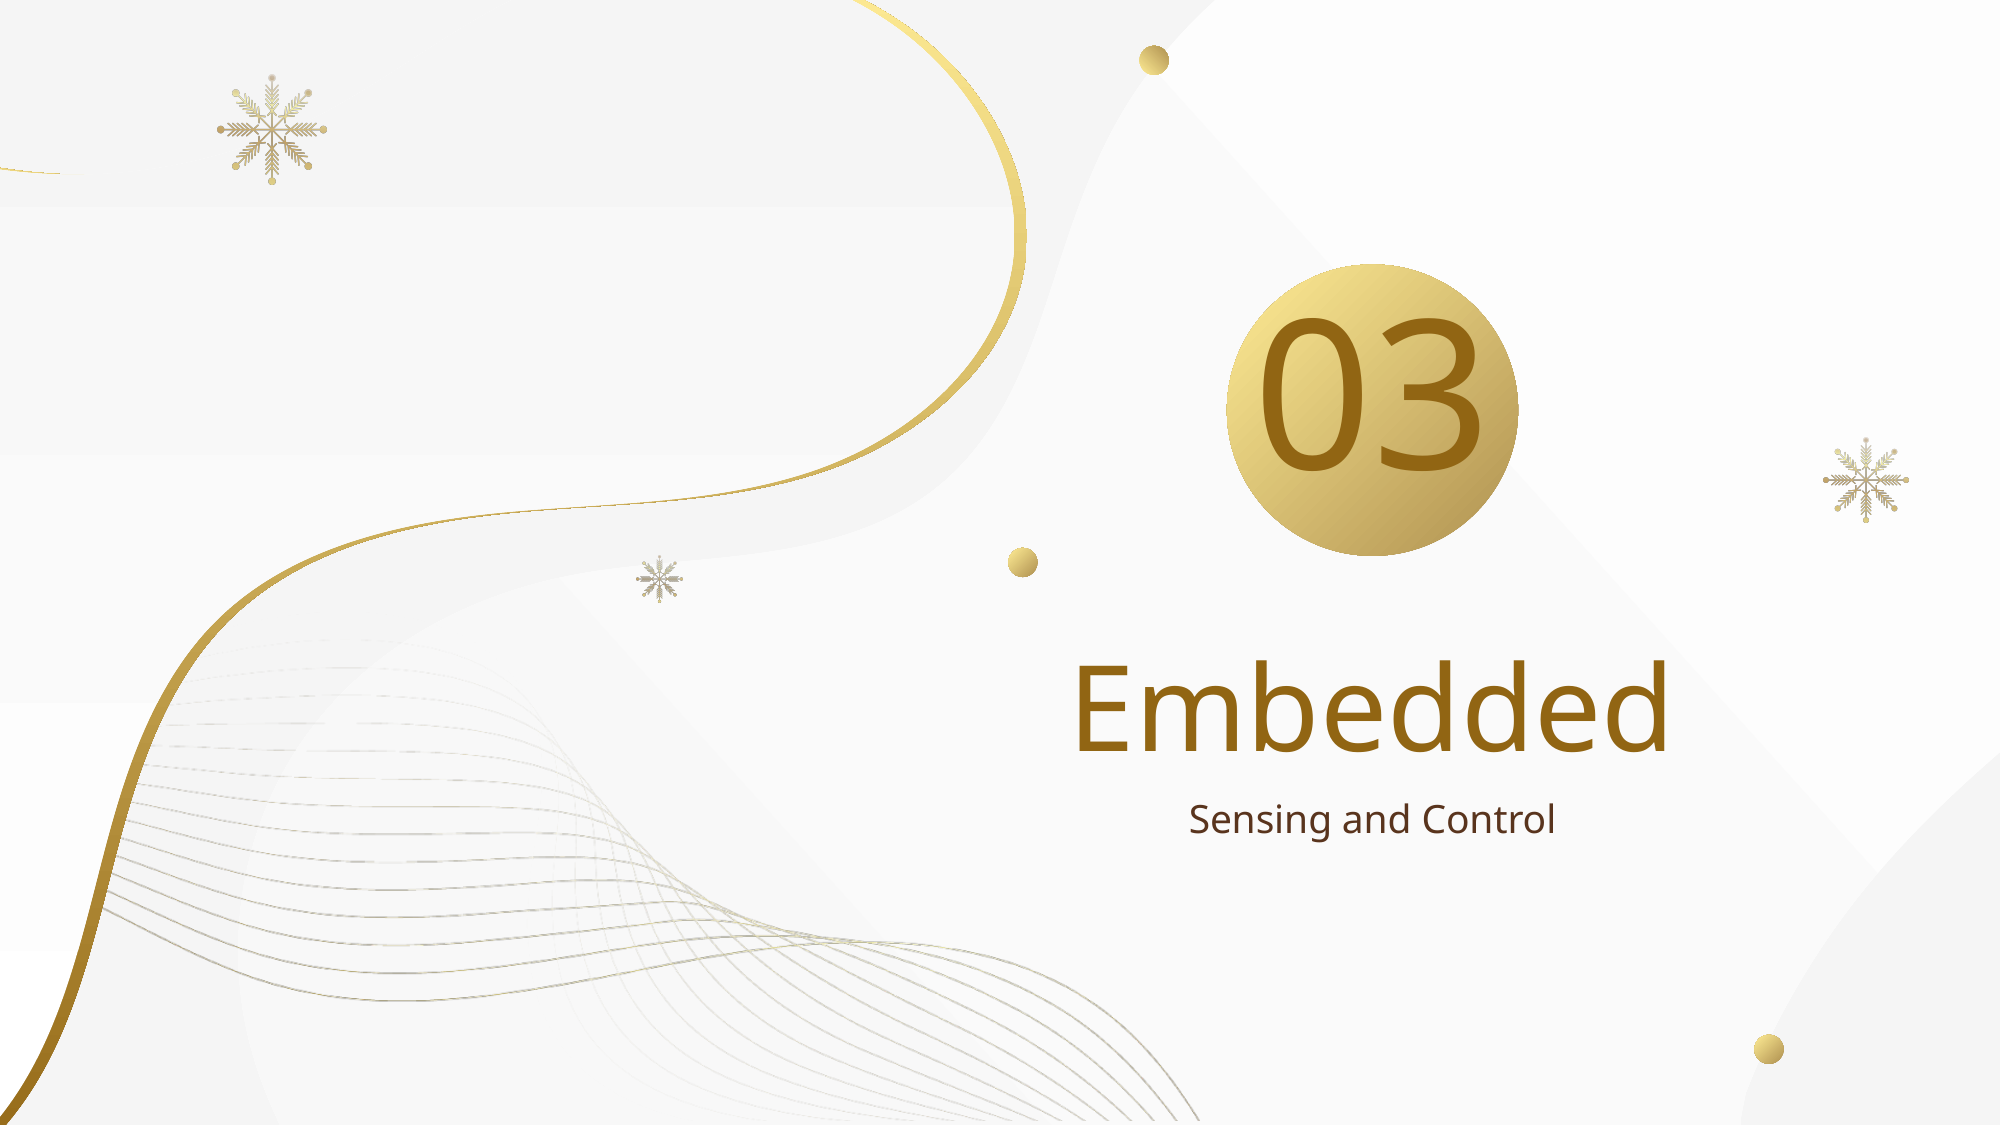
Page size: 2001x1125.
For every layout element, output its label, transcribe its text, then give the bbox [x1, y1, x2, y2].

picture [635, 555, 683, 603]
title Embedded [990, 611, 1755, 775]
picture [217, 74, 327, 185]
picture [10, 613, 1499, 1121]
text_box [1254, 496, 1491, 556]
text_box [1008, 547, 1038, 578]
title 03 [1225, 275, 1520, 496]
subtitle Sensing and Control [990, 775, 1755, 861]
text_box [1318, 264, 1427, 275]
picture [1823, 437, 1909, 523]
